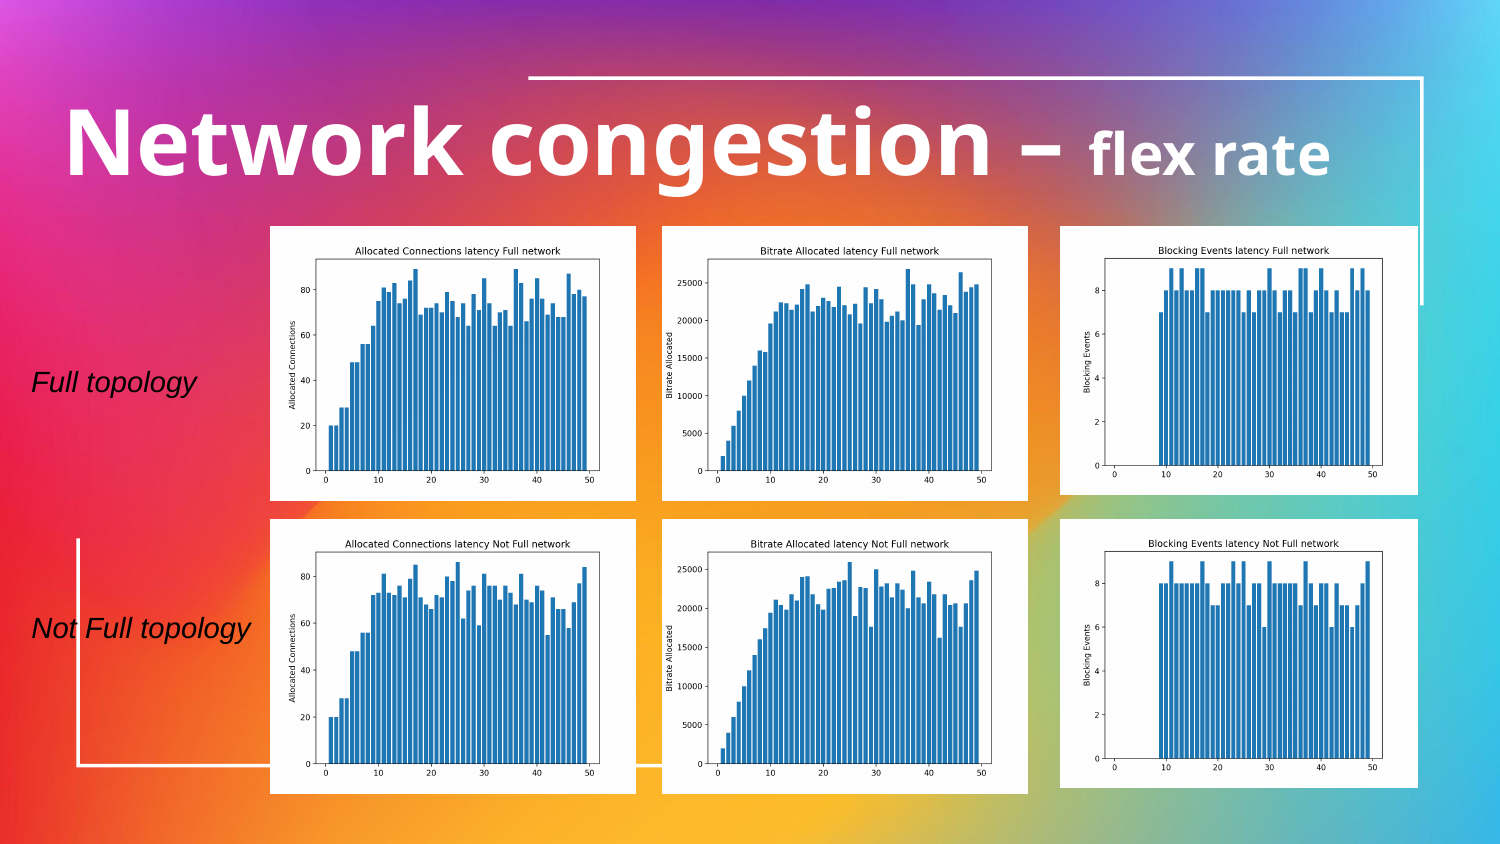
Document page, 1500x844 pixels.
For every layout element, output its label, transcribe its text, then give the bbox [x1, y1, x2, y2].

text_box Full topology [16, 355, 213, 441]
title Network congestion – flex rate [62, 99, 1368, 195]
picture [0, 0, 1500, 844]
text_box Not Full topology [16, 601, 265, 687]
